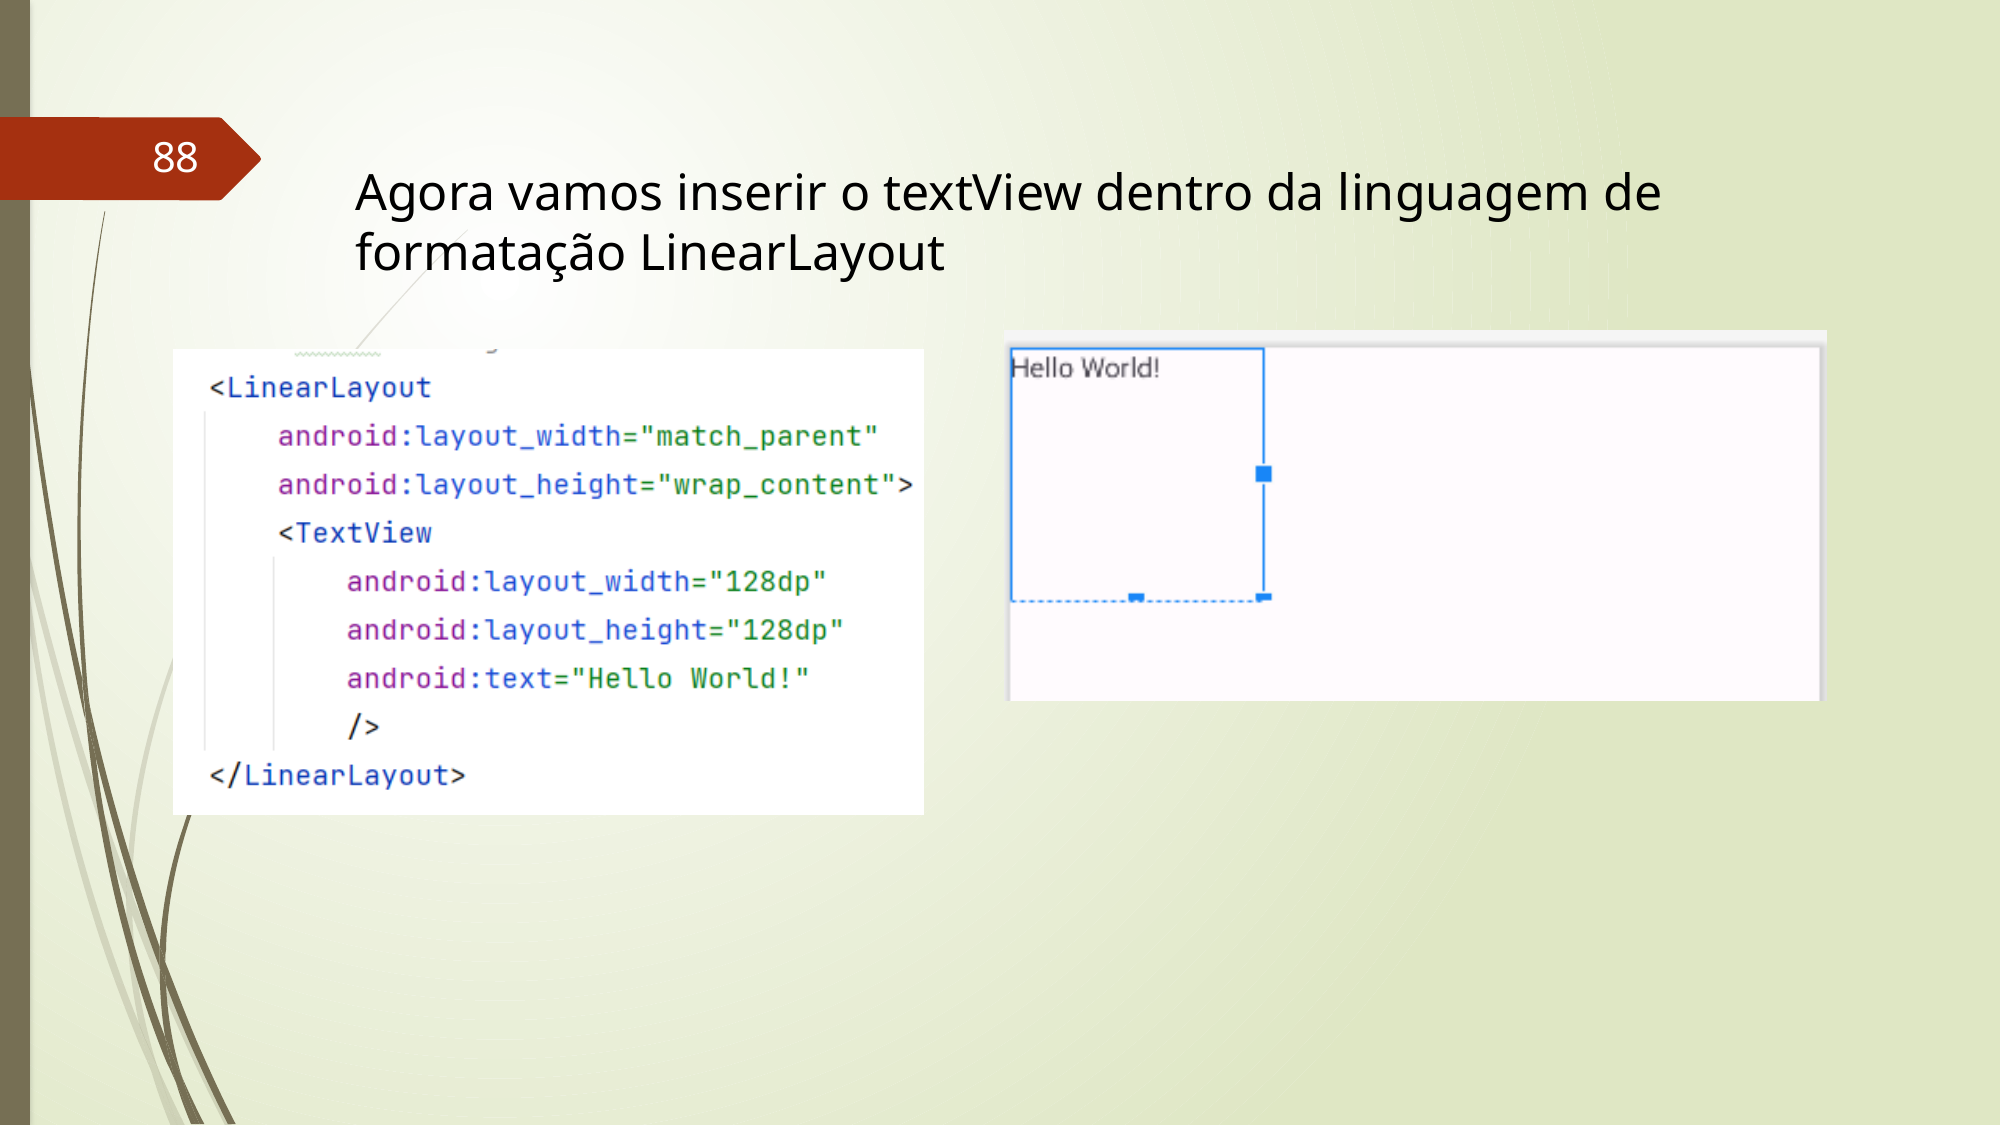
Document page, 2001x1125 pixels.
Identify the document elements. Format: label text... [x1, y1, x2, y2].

text_box Agora vamos inserir o textView dentro da linguagem de formatação LinearLayout [340, 152, 1775, 288]
slide_number 88 [87, 129, 216, 190]
picture [173, 348, 924, 816]
picture [1003, 330, 1827, 701]
